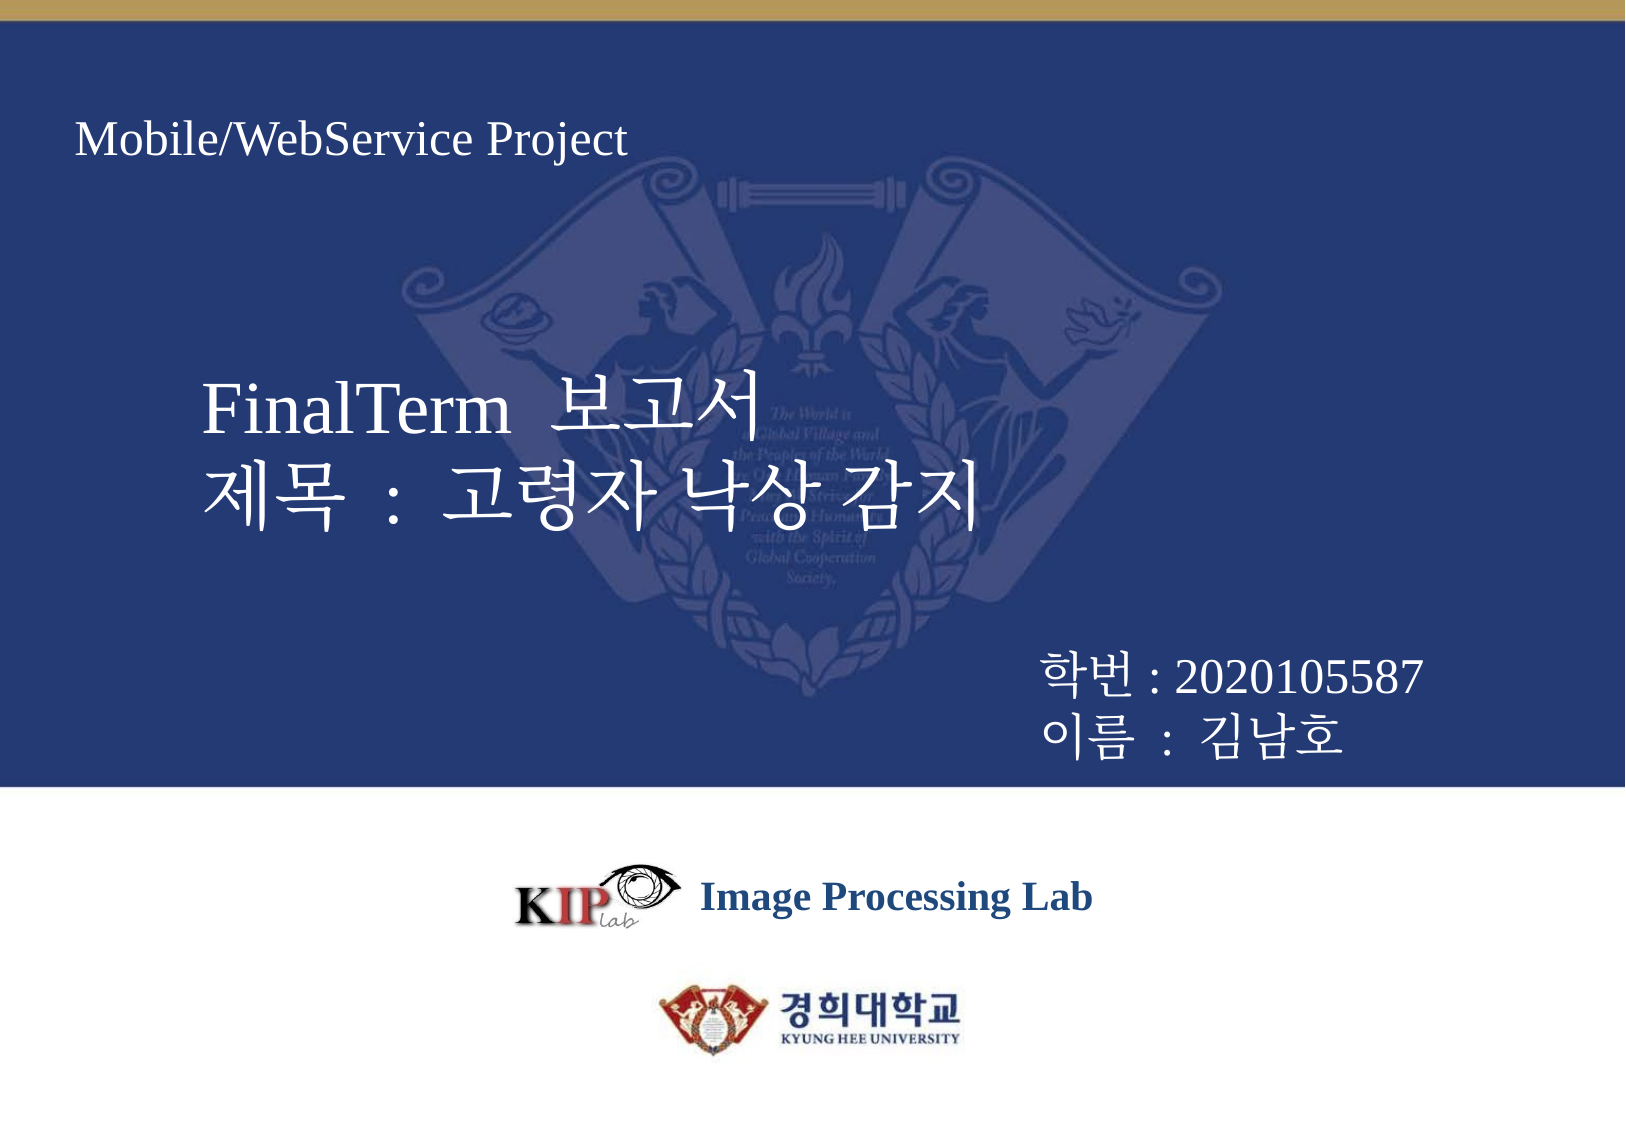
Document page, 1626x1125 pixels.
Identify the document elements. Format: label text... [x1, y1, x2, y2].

text_box [0, 0, 1625, 1063]
text_box Image Processing Lab [697, 866, 1095, 919]
text_box [511, 862, 682, 929]
title Mobile/WebService Project [74, 103, 913, 294]
text_box 학번: 2020105587 이름 : 김남호 [1037, 641, 1550, 766]
text_box FinalTerm 보고서 제목 : 고령자 낙상 감지 [199, 356, 1550, 539]
